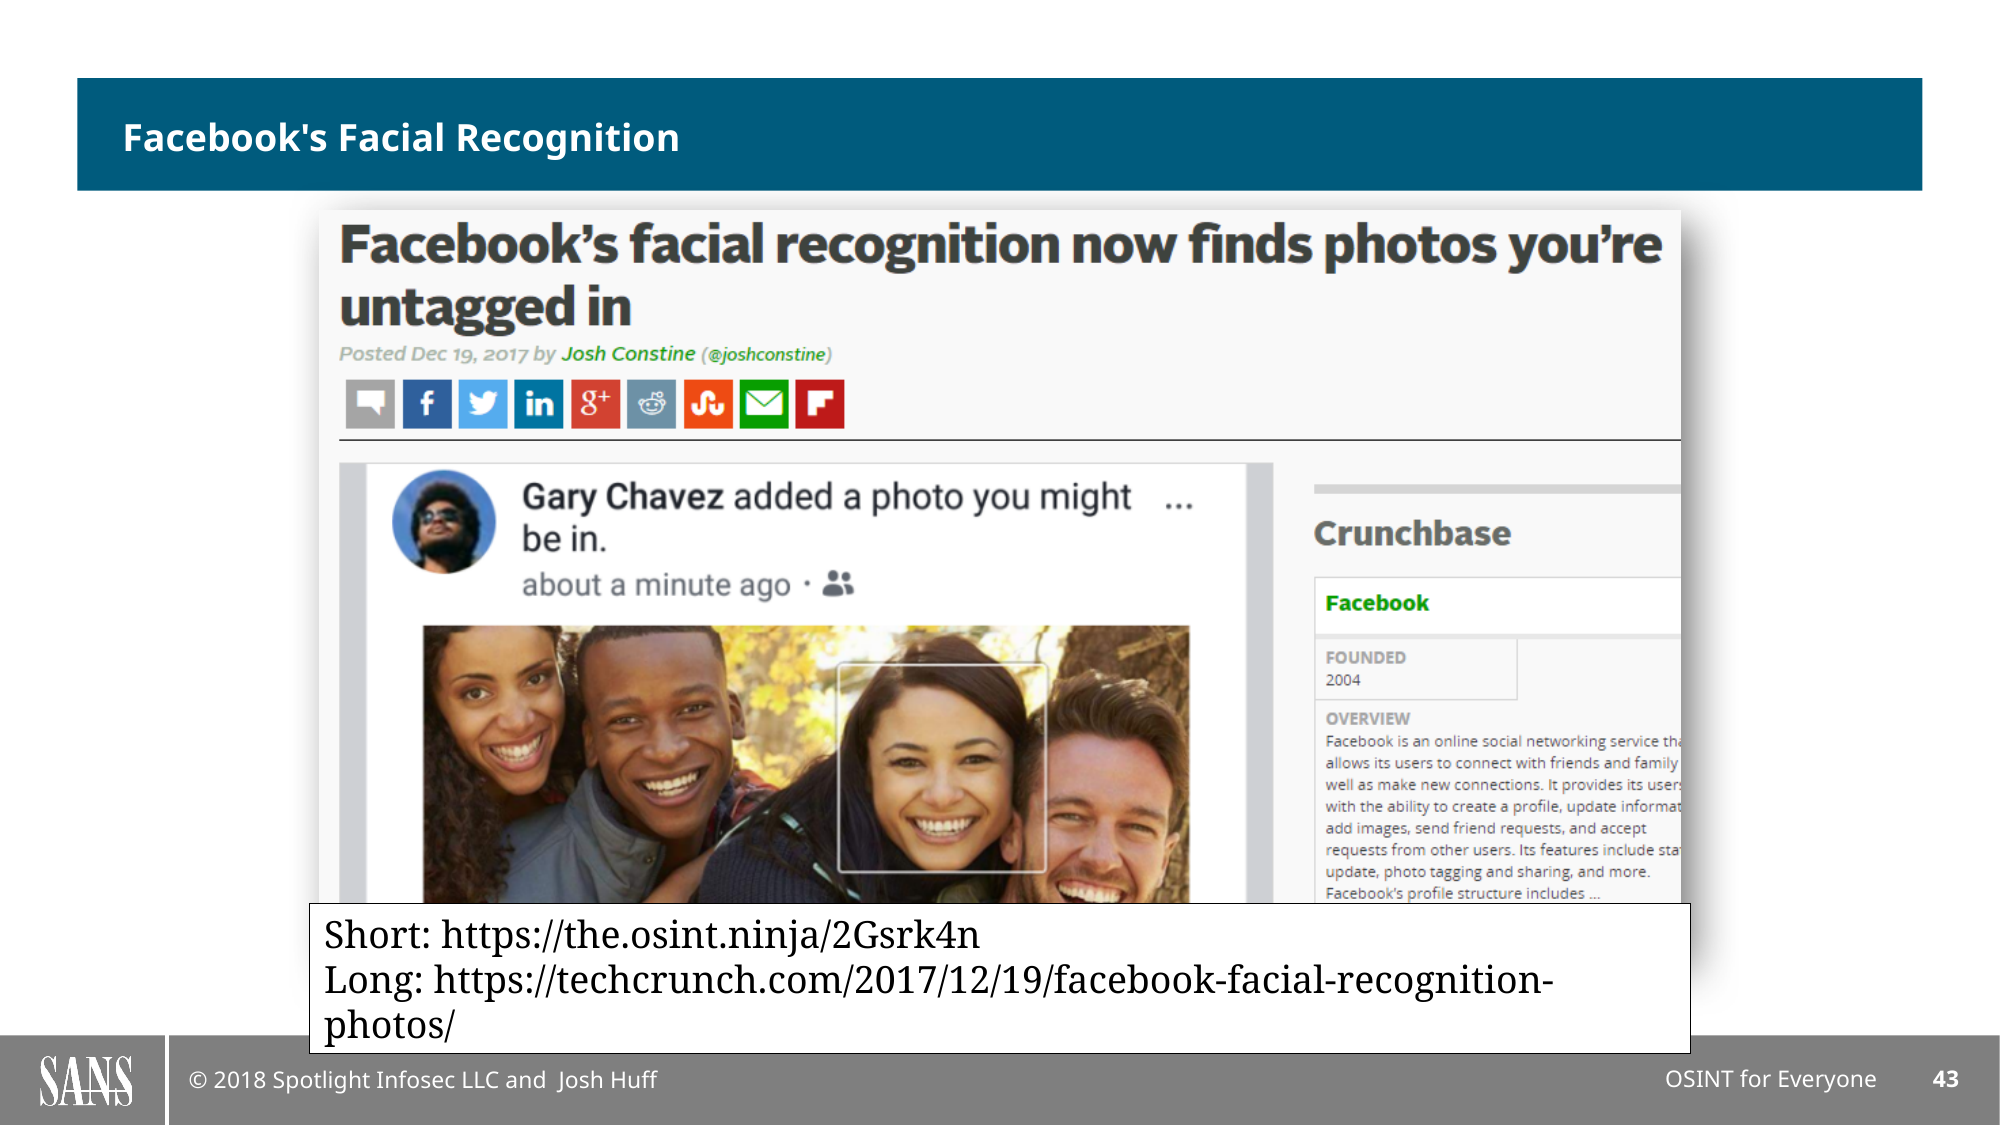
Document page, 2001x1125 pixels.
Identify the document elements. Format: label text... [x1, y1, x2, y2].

text_box Short: https://the.osint.ninja/2Gsrk4n Long: https://techcrunch.com/2017/12/19/facebook-facial-recognition-photos/ [309, 903, 1691, 1054]
slide_number 43 [1893, 1035, 2000, 1125]
title Facebook's Facial Recognition [107, 78, 1893, 191]
footer OSINT for Everyone [201, 1035, 1893, 1125]
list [319, 210, 1681, 956]
